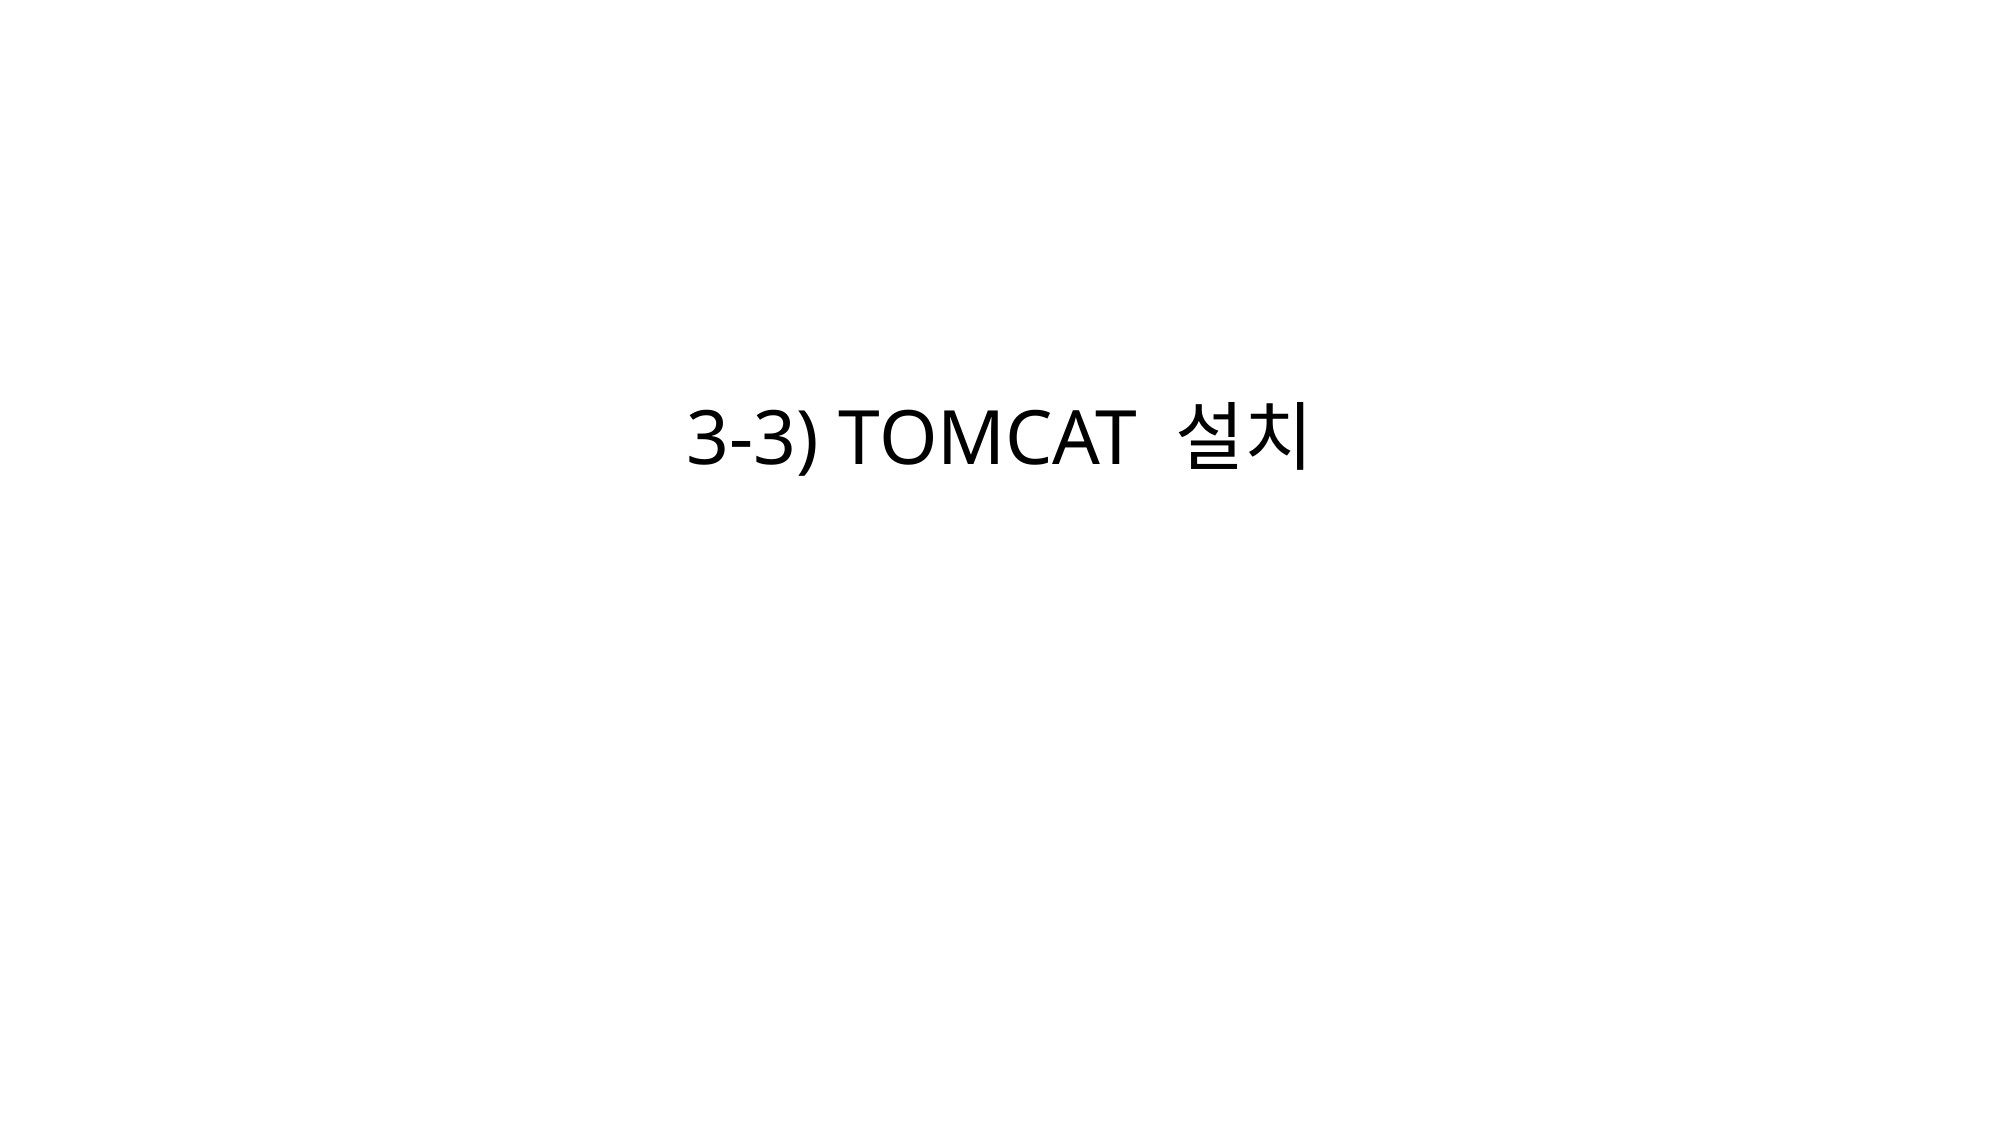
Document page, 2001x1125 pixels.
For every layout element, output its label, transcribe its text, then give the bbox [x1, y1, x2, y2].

title 3-3) TOMCAT 설치 [115, 97, 1885, 489]
